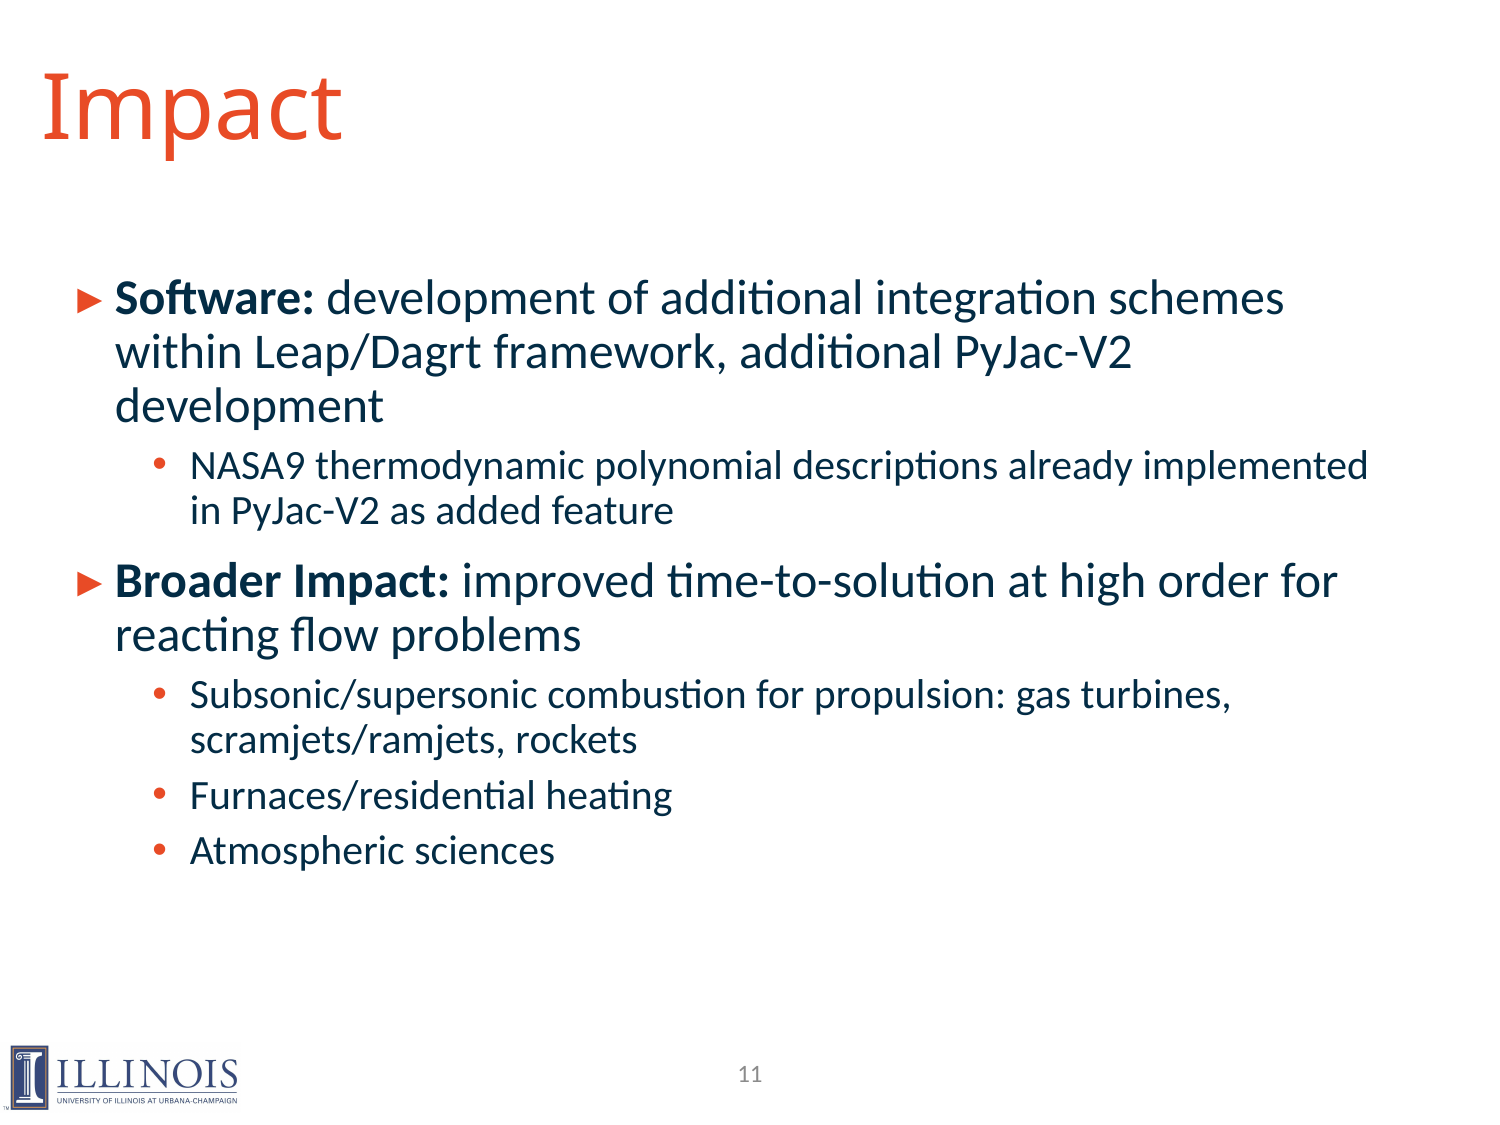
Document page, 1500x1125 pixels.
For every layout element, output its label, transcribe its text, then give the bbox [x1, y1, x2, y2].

slide_number 11 [718, 1042, 782, 1103]
title Impact [26, 36, 1438, 183]
picture [0, 1042, 241, 1113]
text_box Software: development of additional integration schemes within Leap/Dagrt framework, additional PyJac-V2 development NASA9 thermodynamic polynomial descriptions already implemented in PyJac-V2 as added feature Broader Impact: improved time-to-solution at high order for reacting flow problems Subsonic/supersonic combustion for propulsion: gas turbines, scramjets/ramjets, rockets Furnaces/residential heating Atmospheric sciences [62, 182, 1407, 1016]
